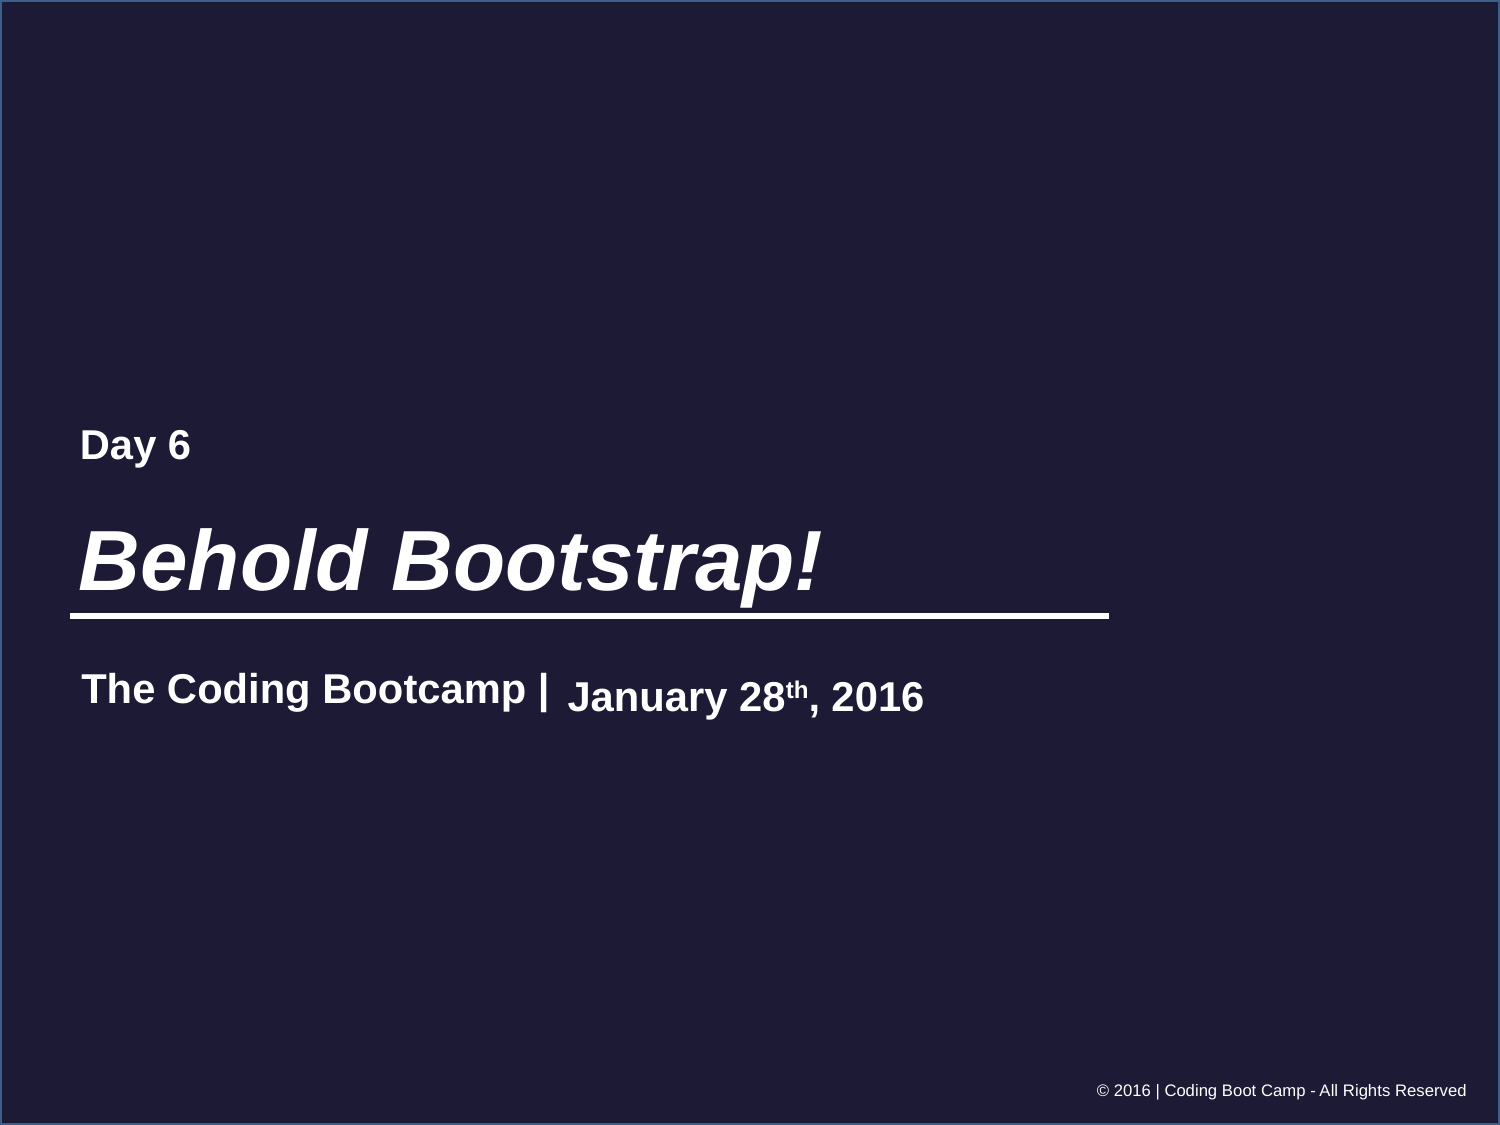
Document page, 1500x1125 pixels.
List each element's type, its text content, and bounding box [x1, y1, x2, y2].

text_box Behold Bootstrap! [64, 484, 1414, 628]
text_box January 28th, 2016 [552, 661, 1113, 725]
text_box Day 6 [65, 410, 508, 474]
